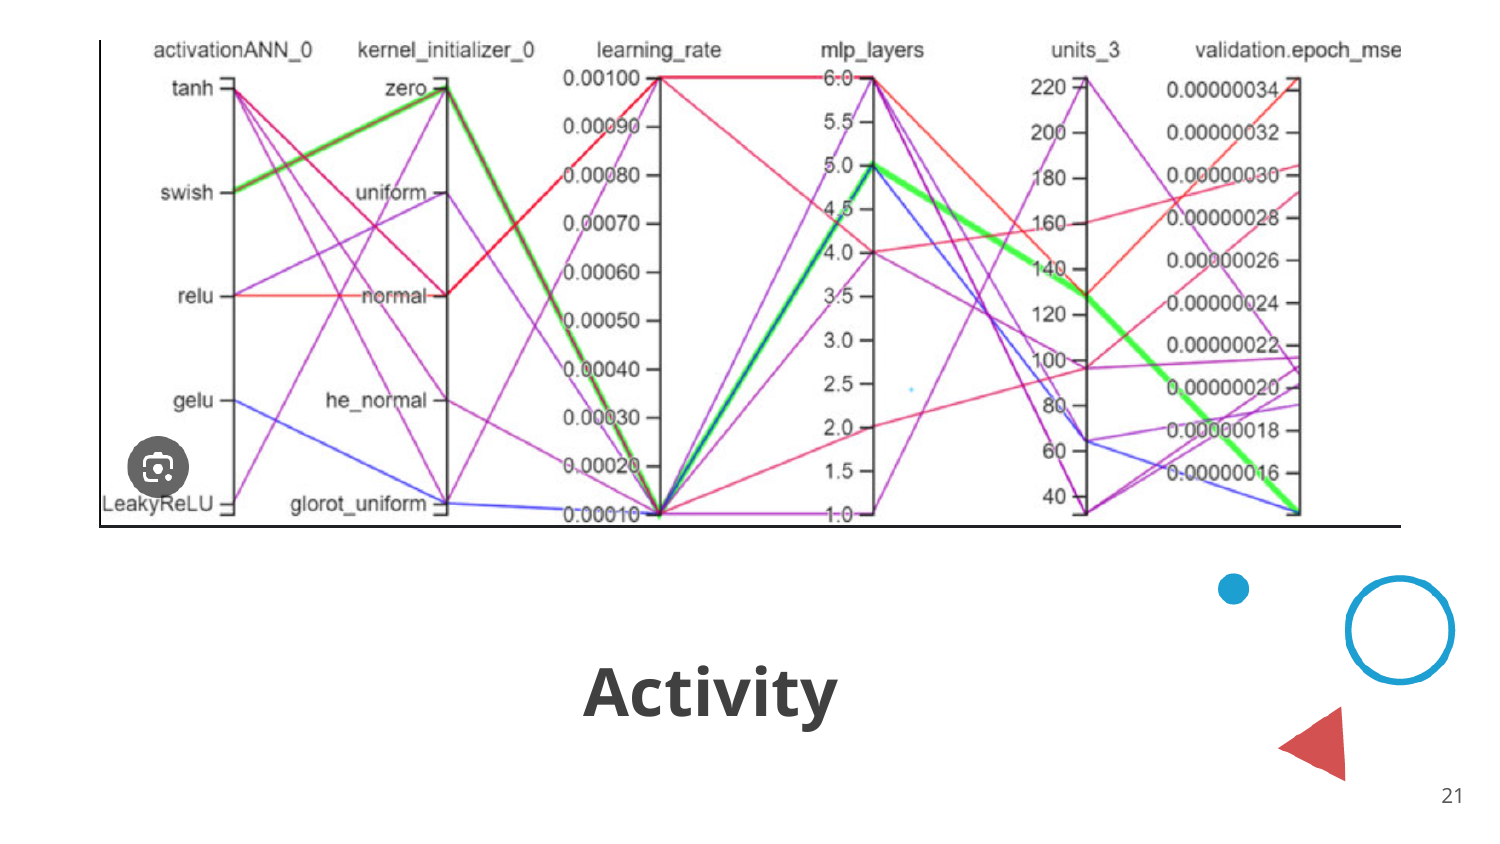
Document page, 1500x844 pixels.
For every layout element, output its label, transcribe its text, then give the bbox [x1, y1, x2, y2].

picture [98, 40, 1500, 838]
text_box Activity [569, 635, 944, 787]
